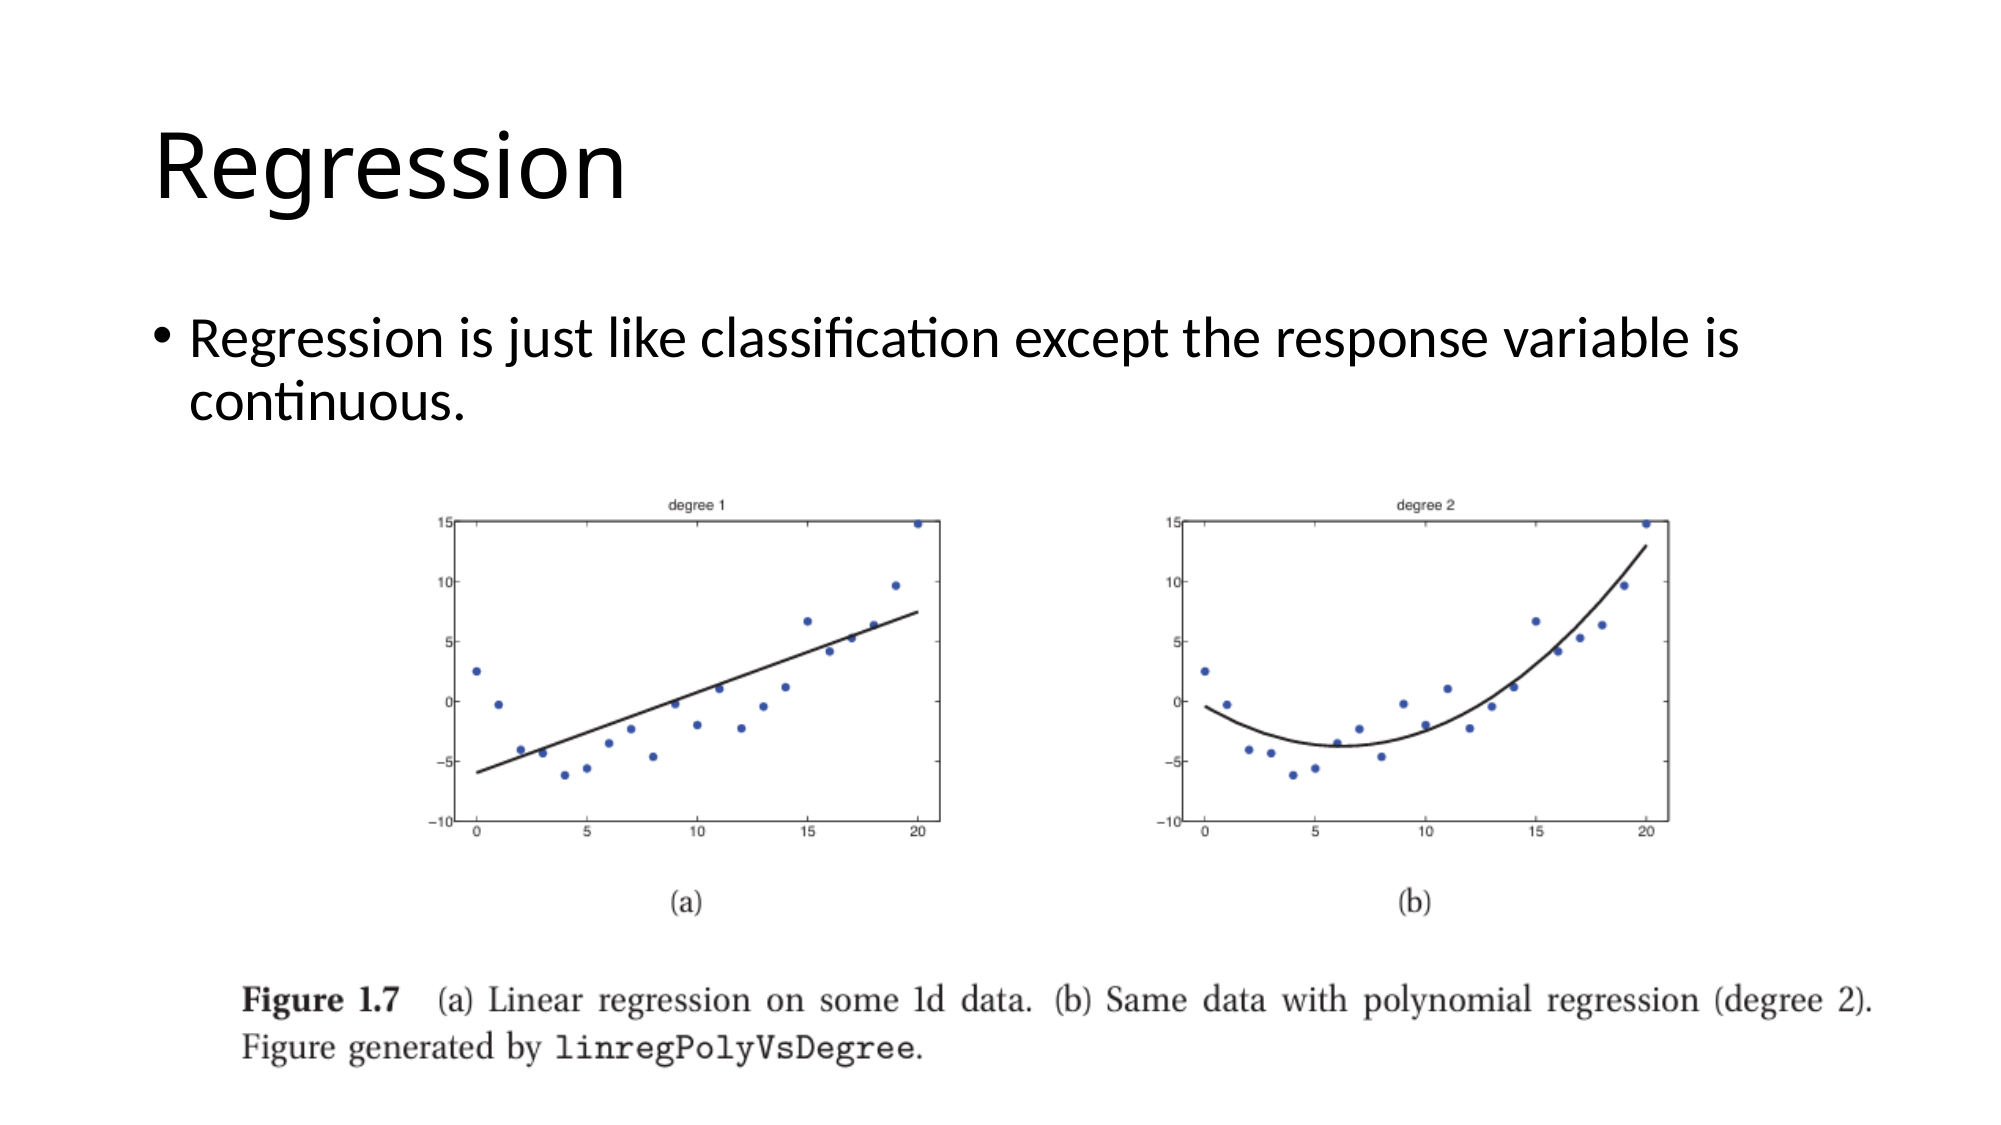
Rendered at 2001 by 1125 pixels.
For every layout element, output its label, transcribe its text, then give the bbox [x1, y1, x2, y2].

picture [180, 433, 1973, 1125]
title Regression [137, 59, 1863, 278]
list Regression is just like classification except the response variable is continuous. [137, 299, 1863, 1014]
